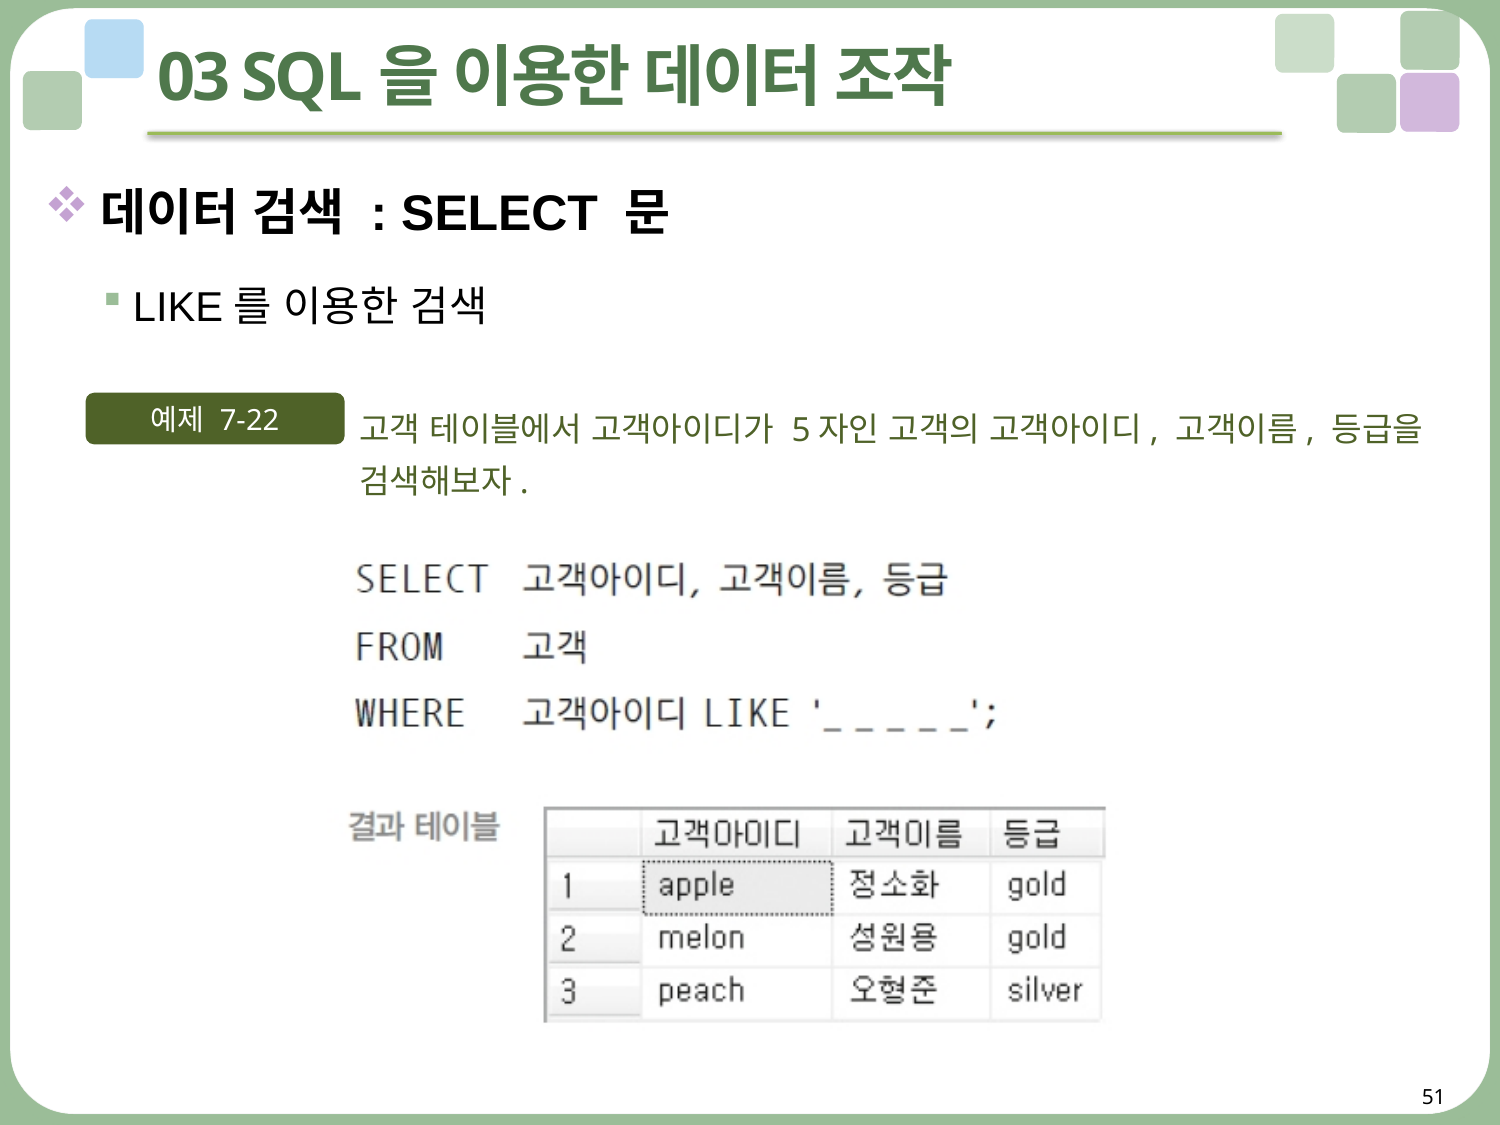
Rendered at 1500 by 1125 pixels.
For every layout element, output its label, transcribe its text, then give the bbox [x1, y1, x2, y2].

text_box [85, 389, 1459, 506]
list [327, 532, 1161, 1048]
text_box 데이터 검색 : SELECT 문 LIKE를 이용한 검색 [29, 172, 1459, 1083]
picture [0, 0, 1500, 1125]
title 03 SQL을 이용한 데이터 조작 [142, 25, 1459, 123]
